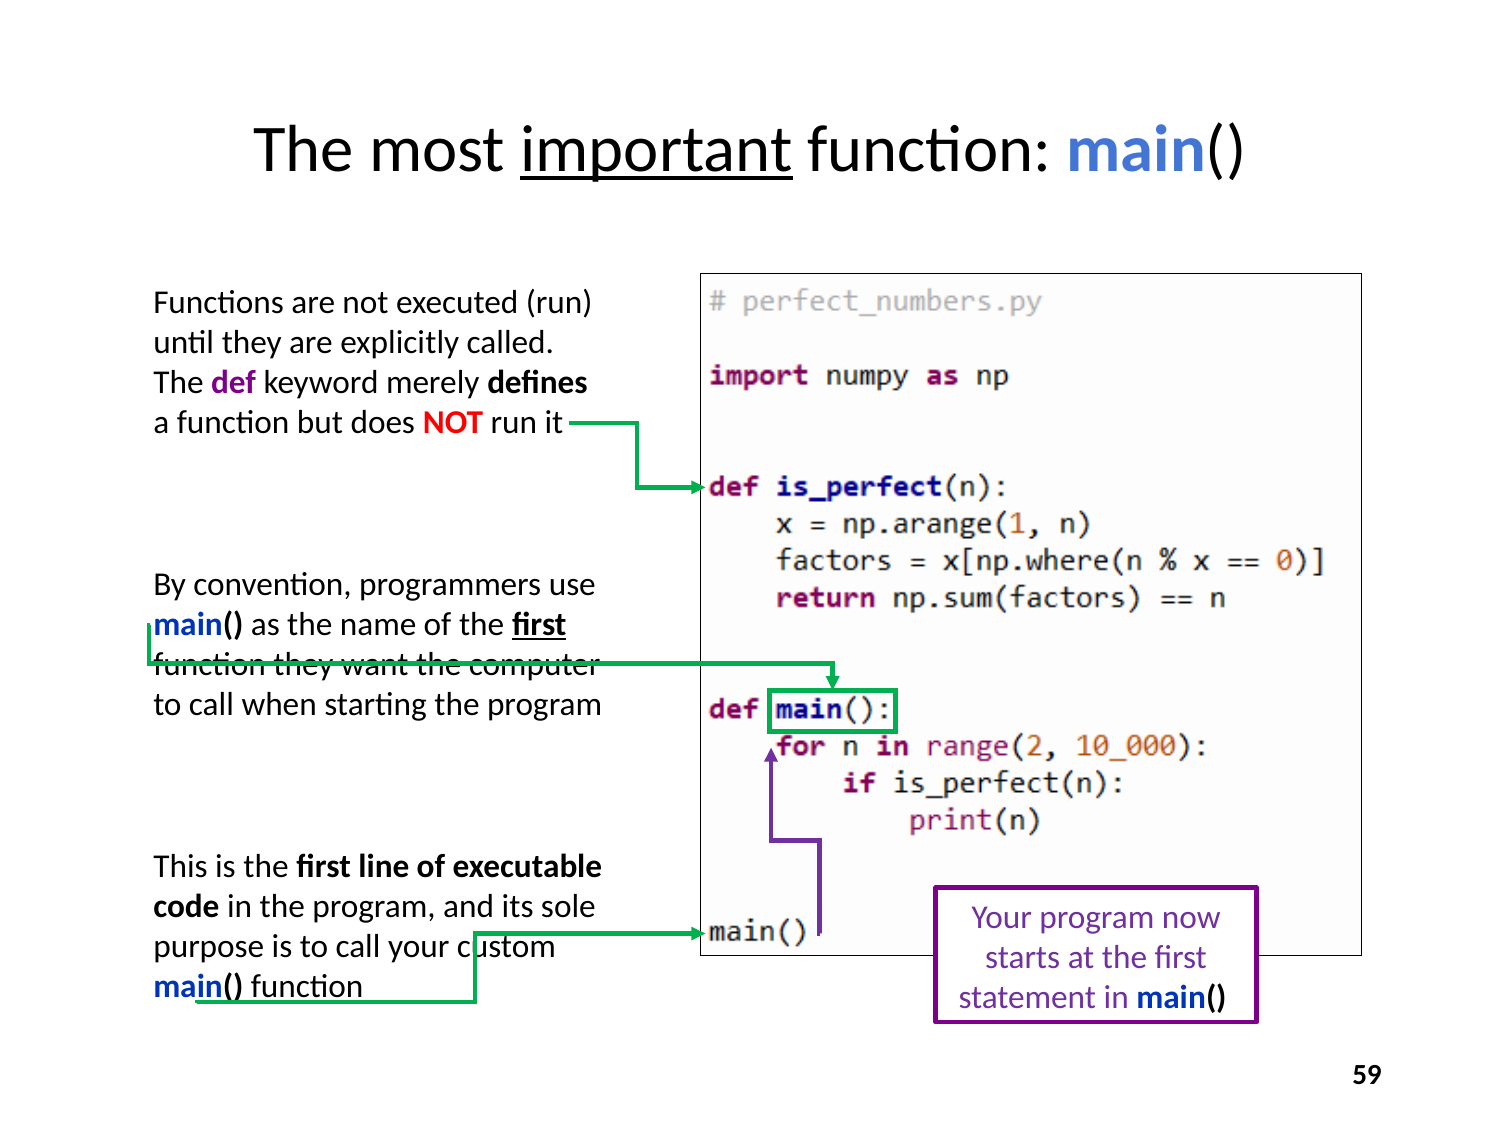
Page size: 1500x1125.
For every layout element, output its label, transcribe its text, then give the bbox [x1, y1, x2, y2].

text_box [771, 747, 820, 934]
text_box Your program now starts at the first statement in main() [935, 956, 1257, 1023]
text_box [521, 407, 570, 439]
text_box Functions are not executed (run) until they are explicitly called. The def keyword merely defines a function but does NOT run it [138, 272, 625, 448]
text_box [148, 609, 197, 624]
text_box By convention, programmers use main() as the name of the first function they want the computer to call when starting the program [138, 554, 625, 730]
text_box This is the first line of executable code in the program, and its sole purpose is to call your custom main() function [138, 836, 416, 1012]
slide_number 59 [1059, 1042, 1397, 1103]
text_box [148, 971, 246, 1003]
text_box This is the first line of executable code in the program, and its sole purpose is to call your custom main() function [486, 936, 625, 1012]
title The most important function: main() [103, 59, 1397, 241]
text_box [568, 422, 706, 488]
text_box This is the first line of executable code in the program, and its sole purpose is to call your custom main() function [486, 836, 625, 931]
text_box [148, 624, 833, 691]
picture [700, 272, 1362, 956]
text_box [416, 713, 486, 1125]
